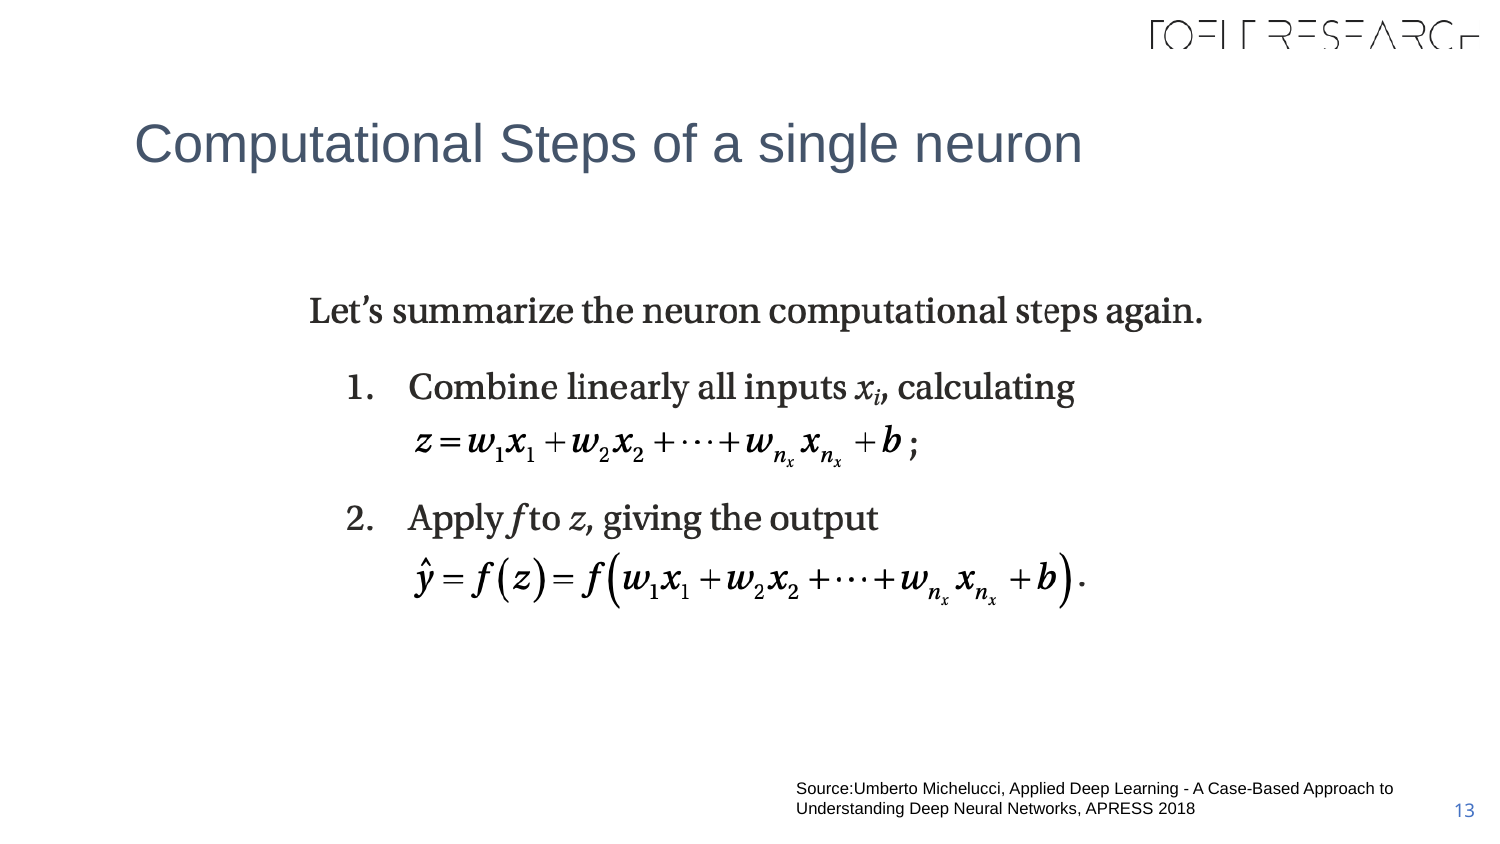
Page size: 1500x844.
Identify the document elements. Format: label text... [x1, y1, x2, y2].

slide_number 13 [1400, 779, 1491, 844]
title Computational Steps of a single neuron [119, 101, 1381, 189]
text_box Source:Umberto Michelucci, Applied Deep Learning - A Case-Based Approach to Understanding Deep Neural Networks, APRESS 2018 [789, 771, 1425, 820]
picture [271, 277, 1228, 638]
